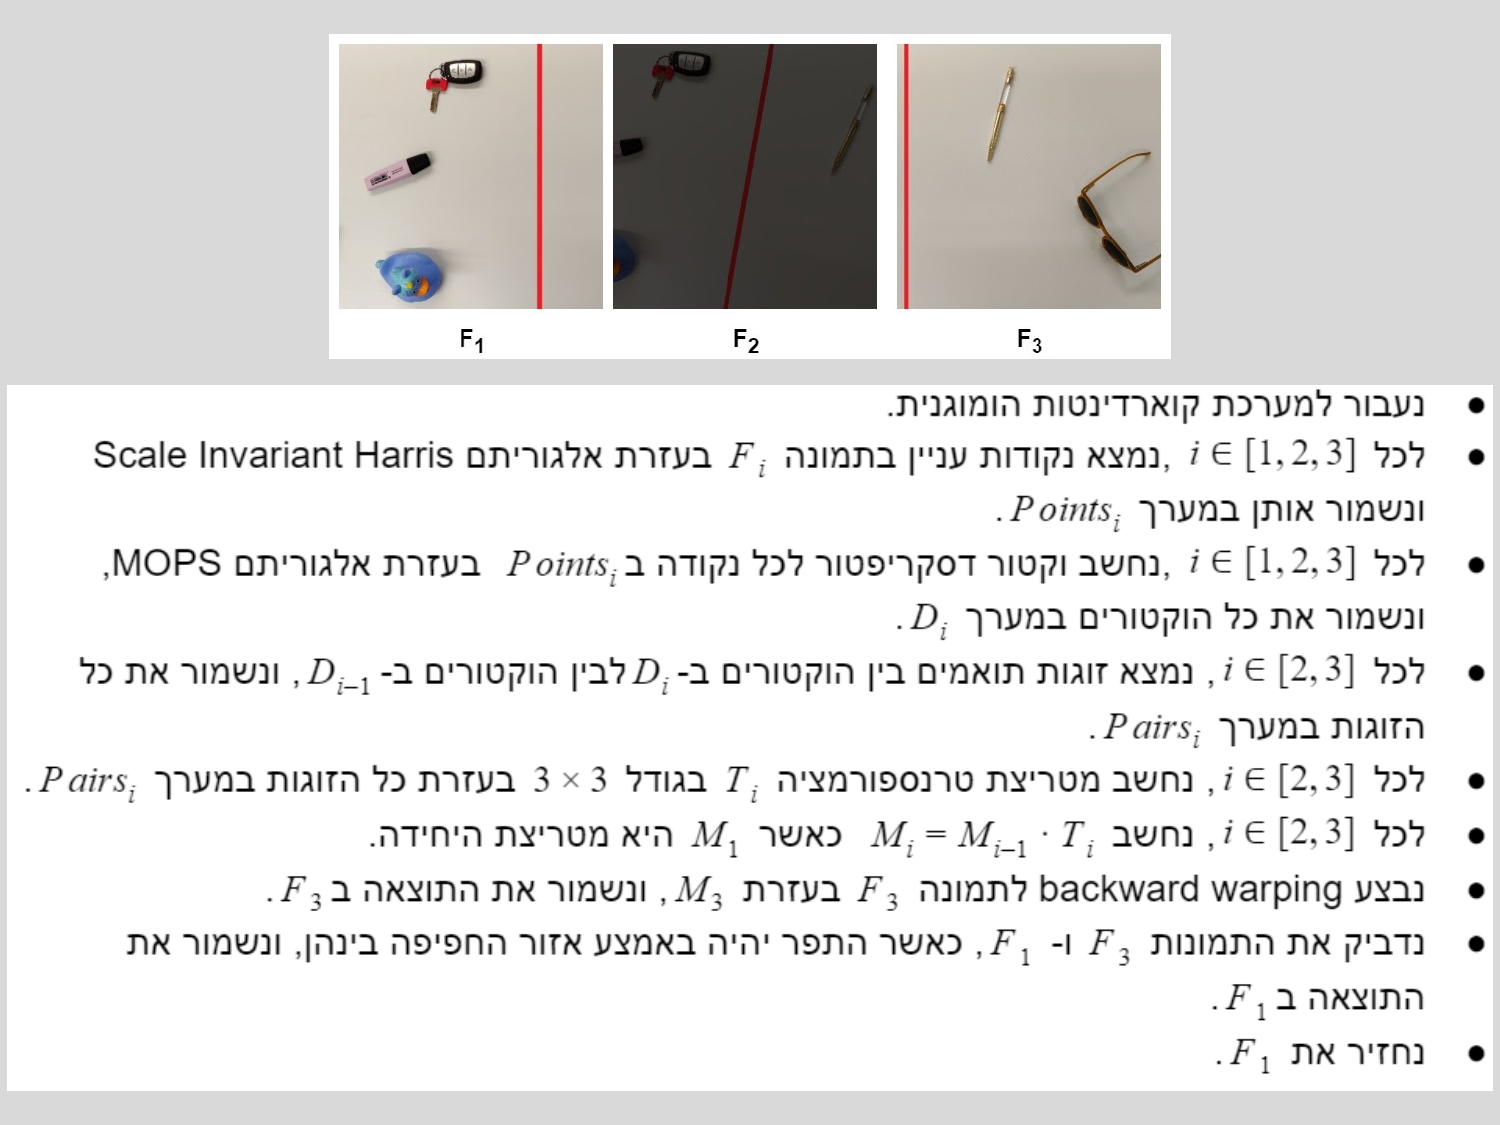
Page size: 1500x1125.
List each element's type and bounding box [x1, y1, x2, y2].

picture [6, 385, 1494, 1091]
picture [329, 34, 1171, 359]
